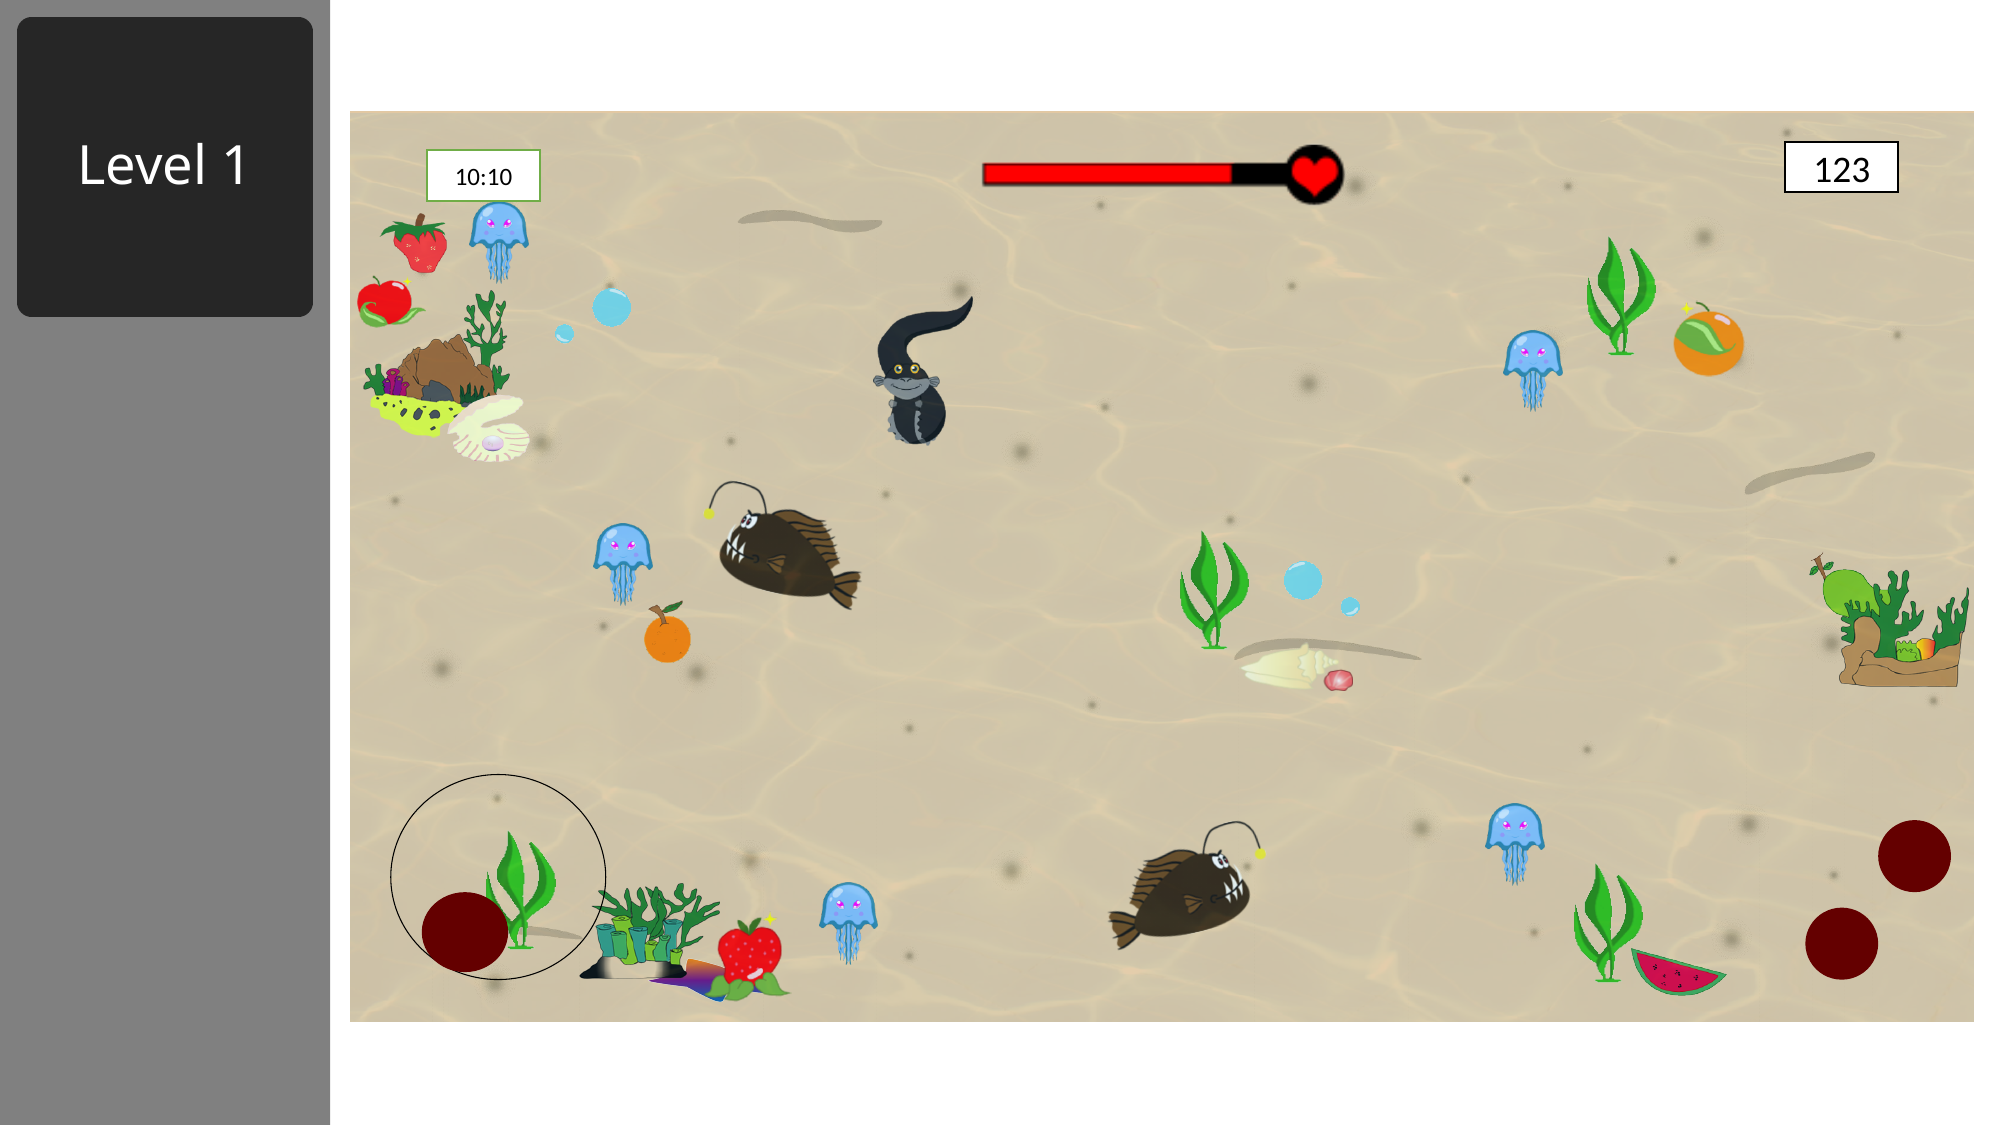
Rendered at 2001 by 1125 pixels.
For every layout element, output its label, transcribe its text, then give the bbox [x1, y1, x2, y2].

picture [350, 112, 1974, 1022]
text_box [0, 0, 331, 1125]
title Level 1 [31, 31, 299, 303]
